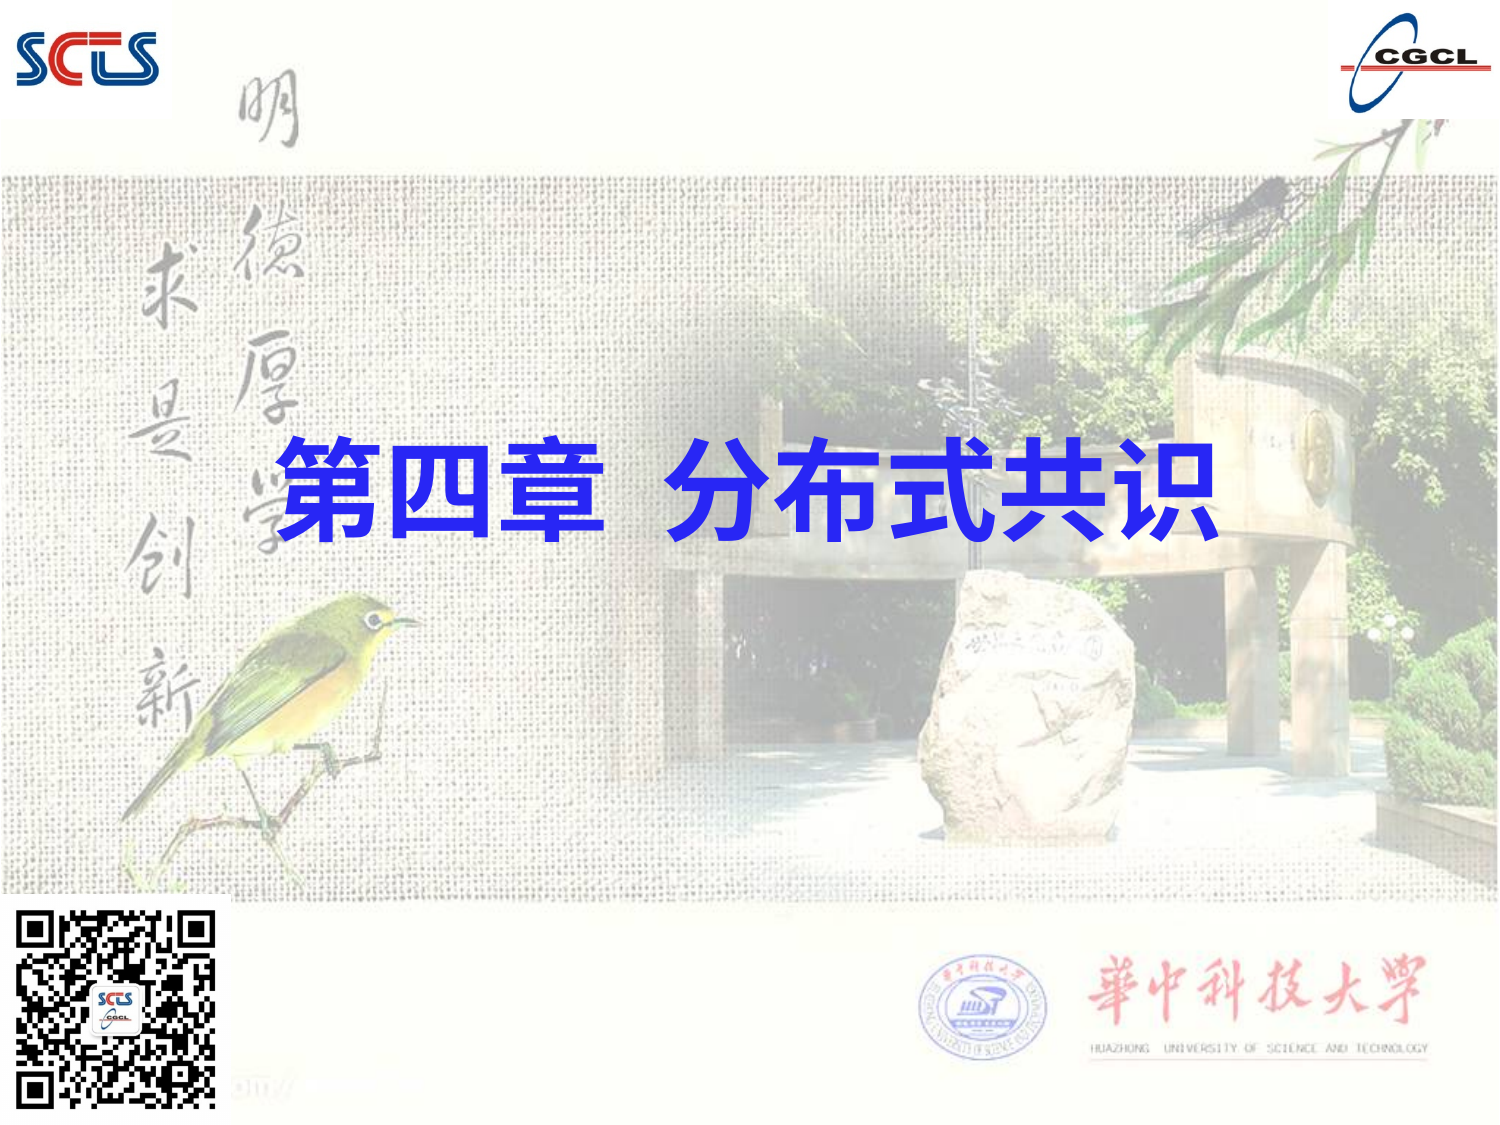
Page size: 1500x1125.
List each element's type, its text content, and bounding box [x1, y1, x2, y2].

picture [0, 0, 1500, 1125]
text_box 第四章 分布式共识 [0, 412, 1495, 563]
